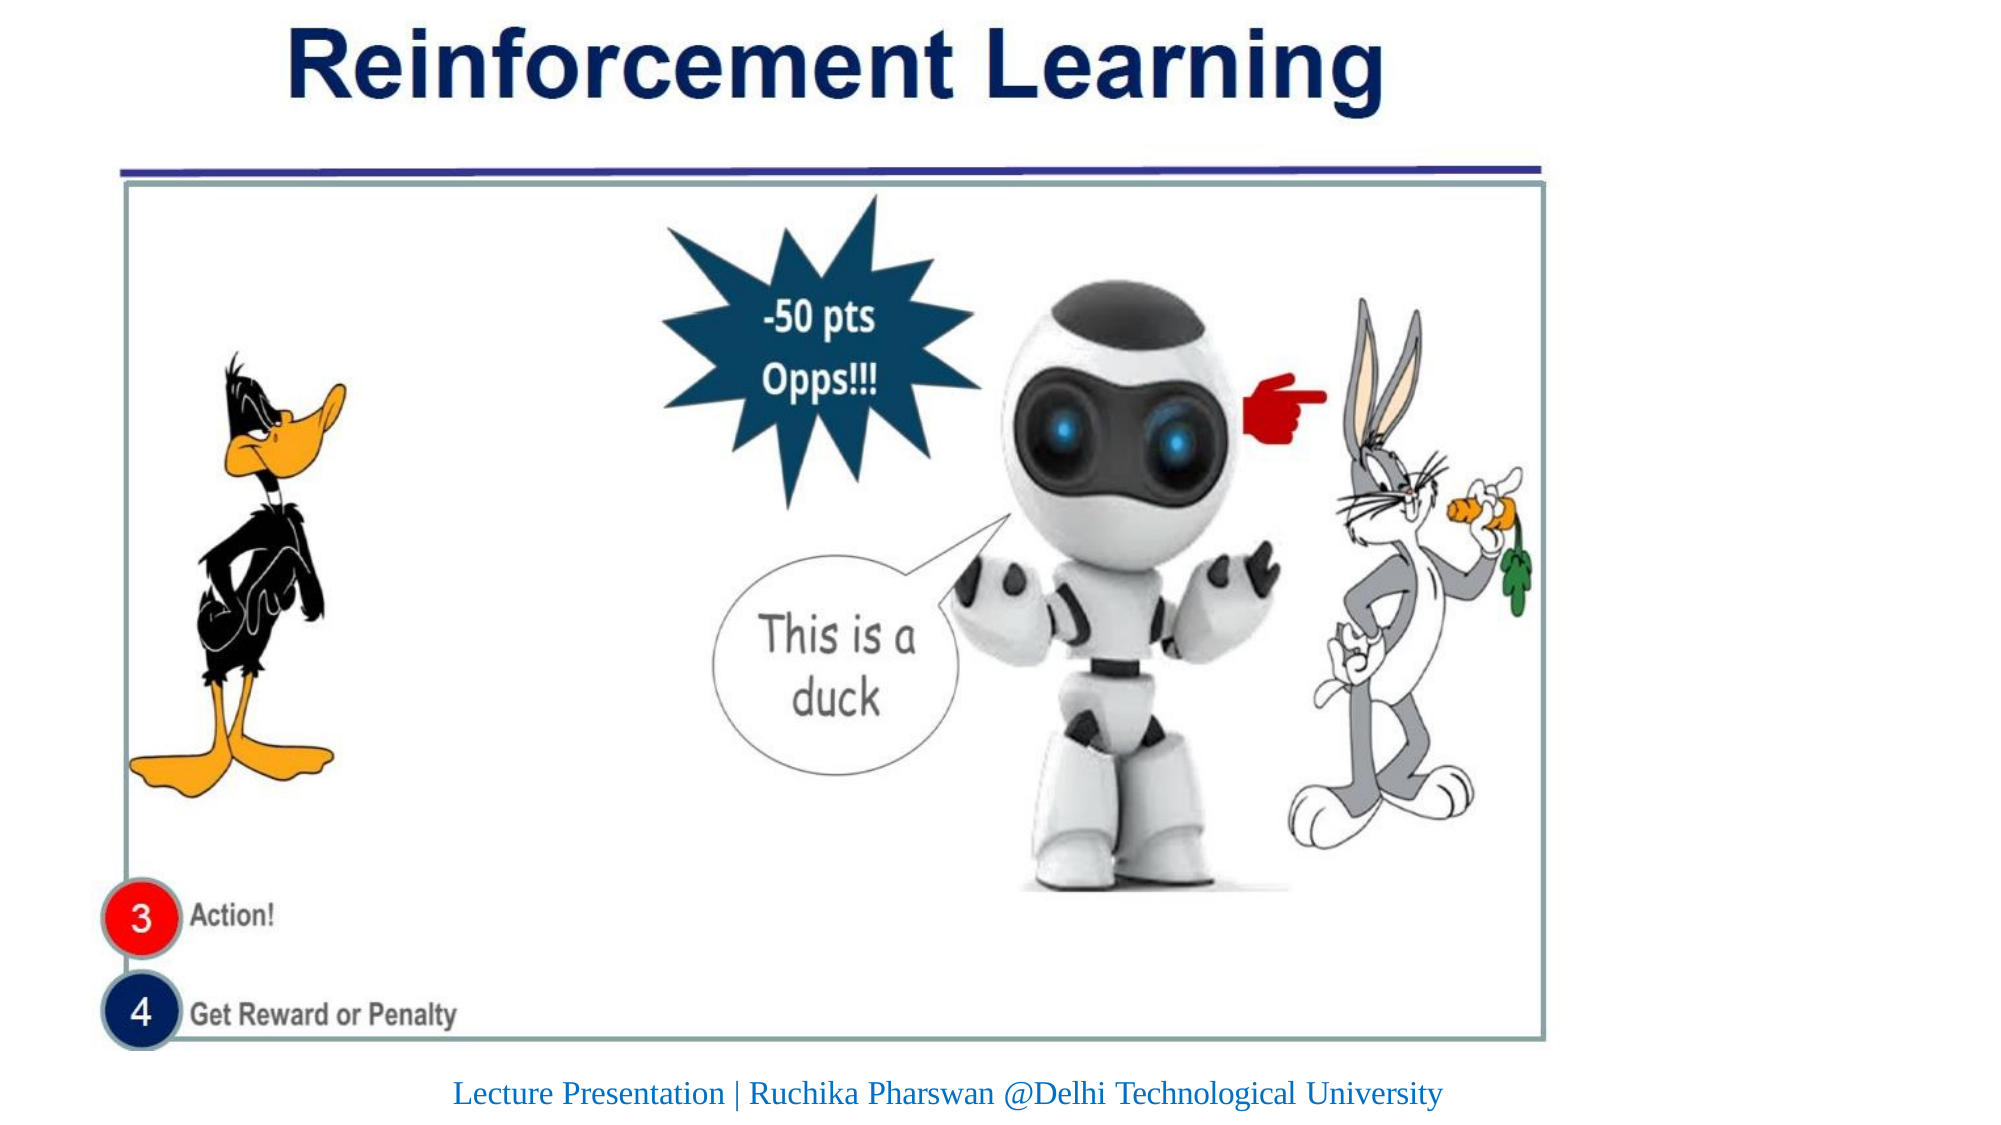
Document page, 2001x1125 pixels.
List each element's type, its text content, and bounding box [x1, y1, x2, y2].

picture [91, 19, 1562, 1051]
text_box Lecture Presentation | Ruchika Pharswan @Delhi Technological University [450, 1073, 1450, 1112]
